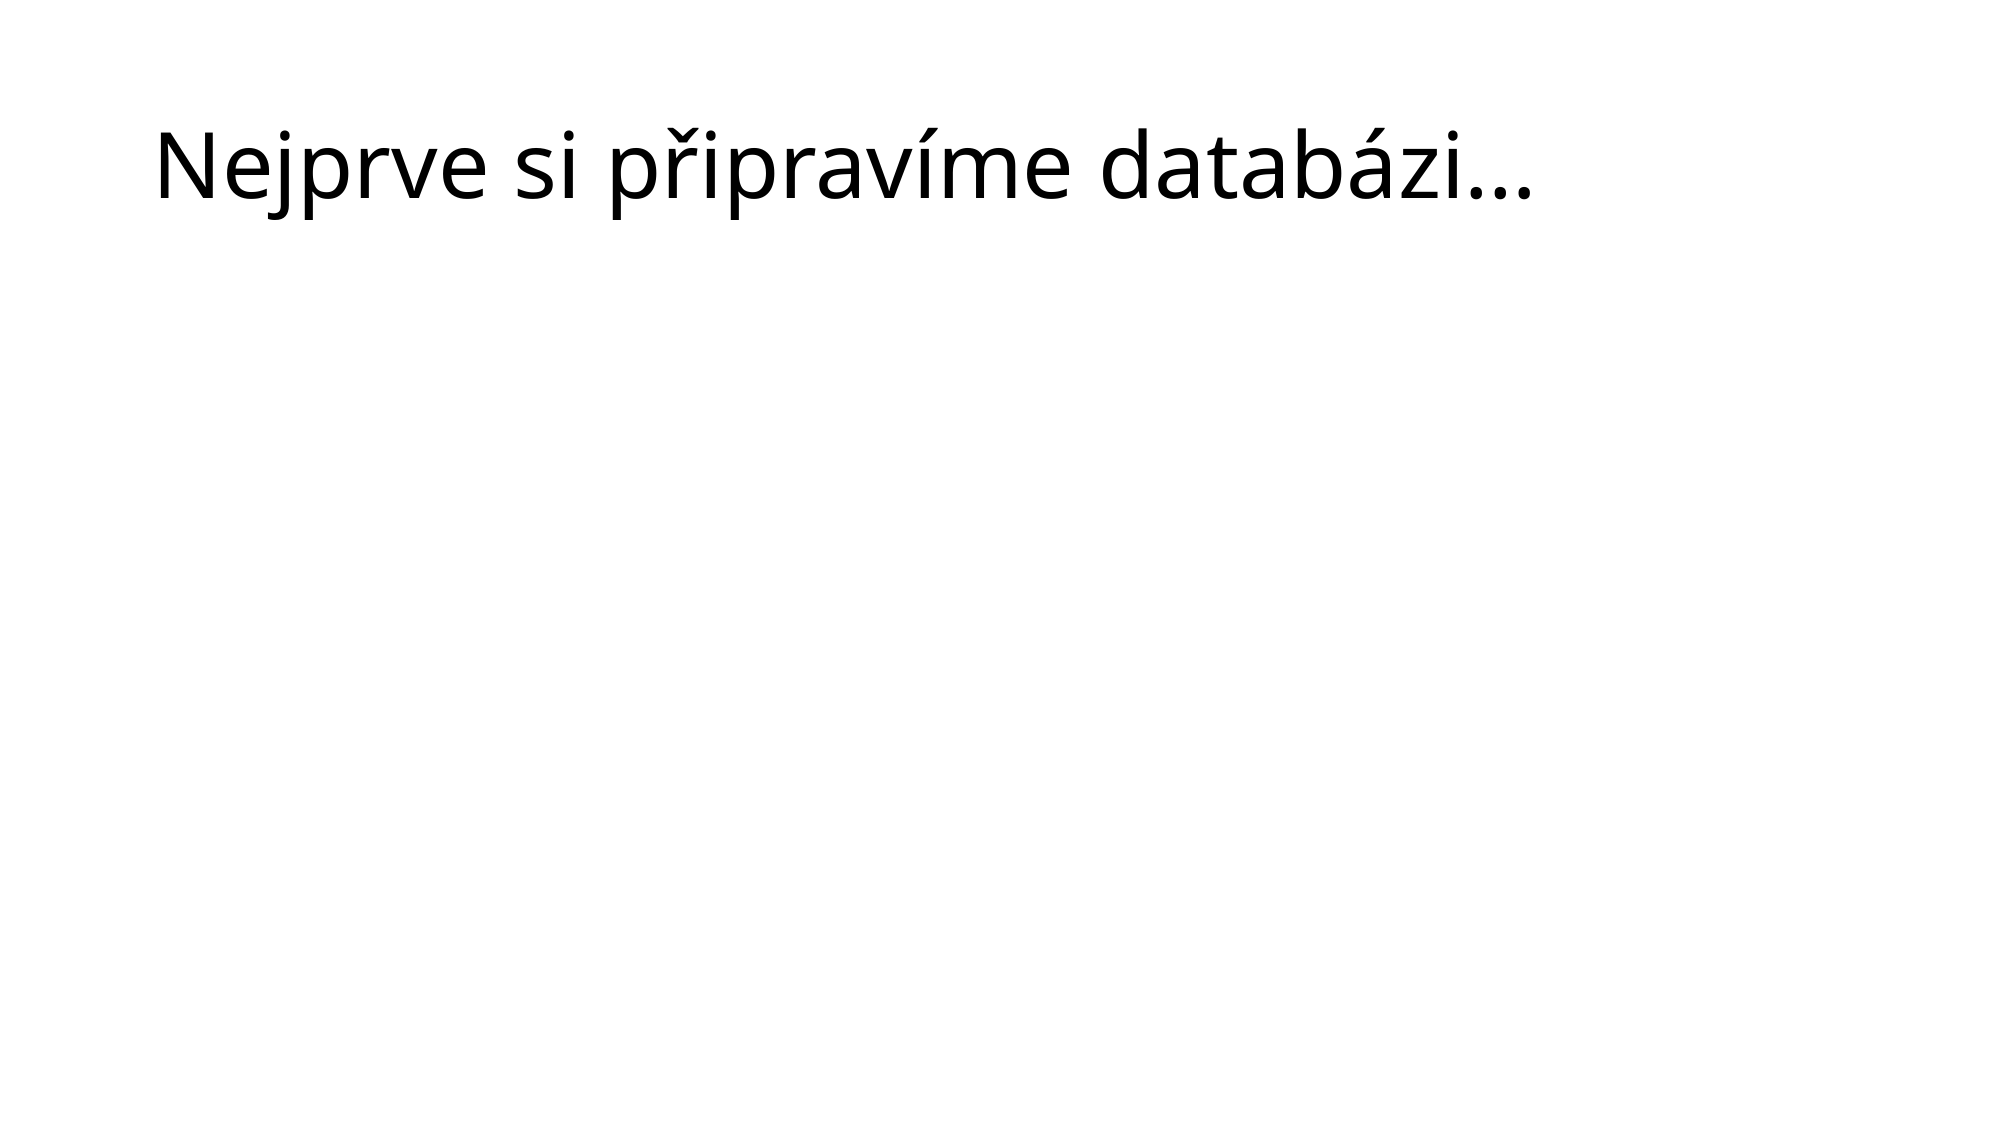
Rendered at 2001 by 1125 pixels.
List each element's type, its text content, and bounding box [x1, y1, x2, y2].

title Nejprve si připravíme databázi… [137, 59, 1863, 278]
